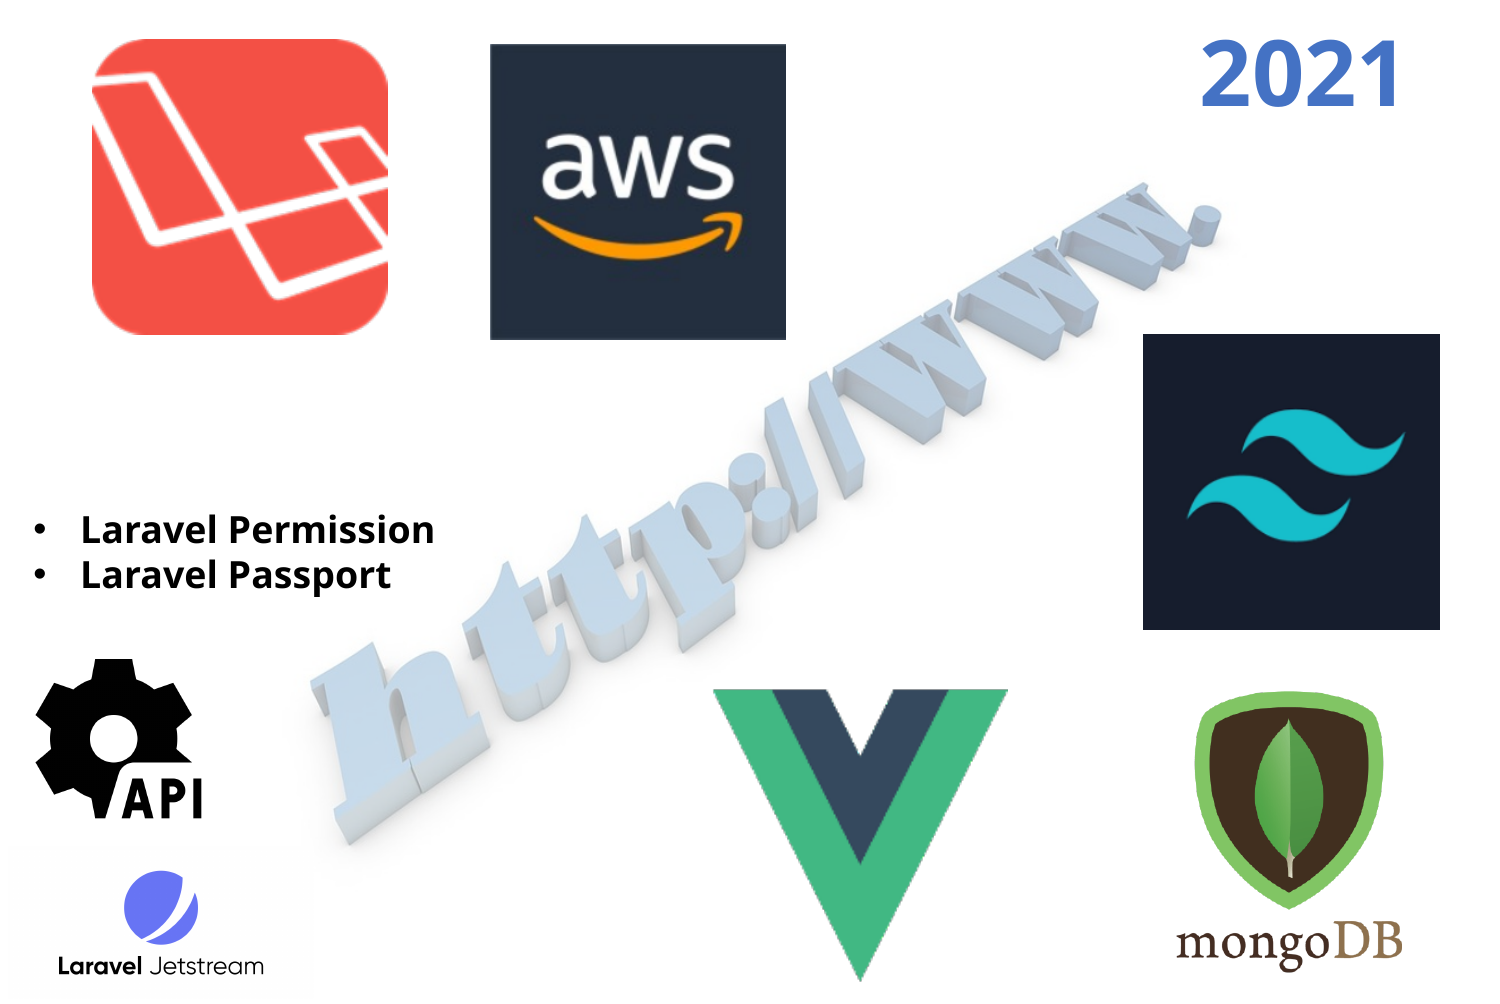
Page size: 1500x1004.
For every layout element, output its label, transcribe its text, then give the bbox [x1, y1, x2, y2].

text_box Laravel Permission Laravel Passport [18, 498, 240, 604]
picture [18, 643, 209, 834]
text_box 2021 [1113, 7, 1496, 132]
picture [8, 39, 1440, 999]
